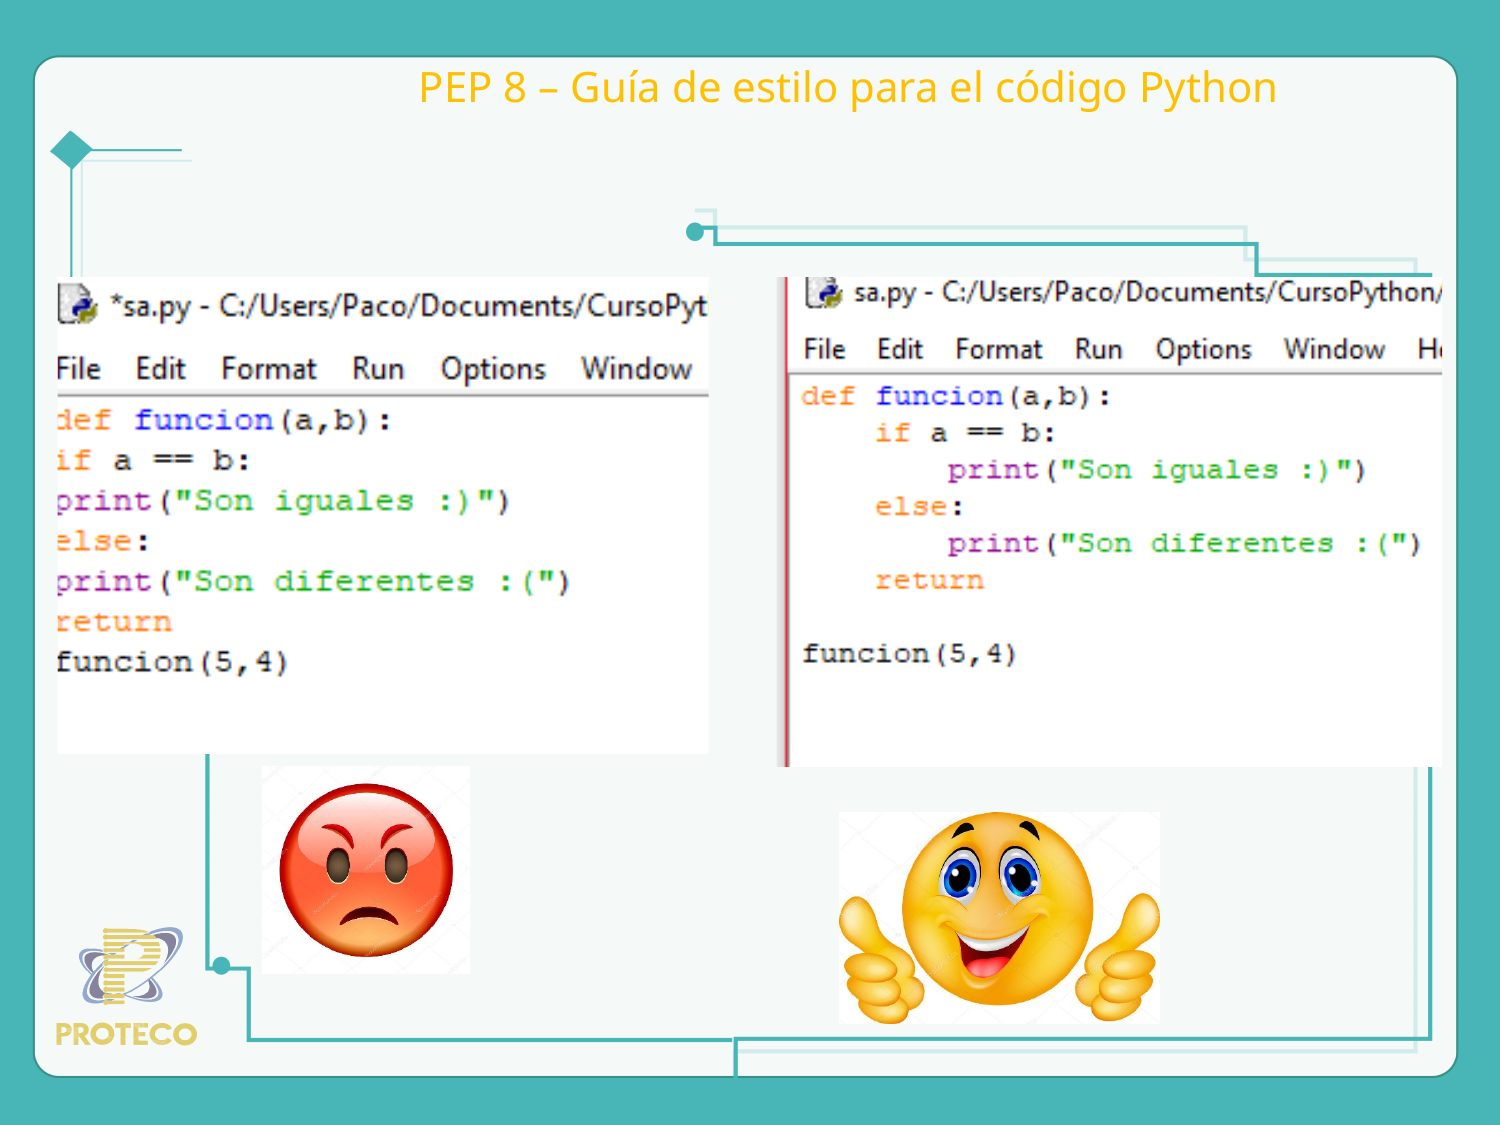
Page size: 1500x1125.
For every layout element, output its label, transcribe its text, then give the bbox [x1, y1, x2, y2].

title PEP 8 – Guía de estilo para el código Python [403, 58, 1295, 157]
picture [0, 0, 1500, 1125]
